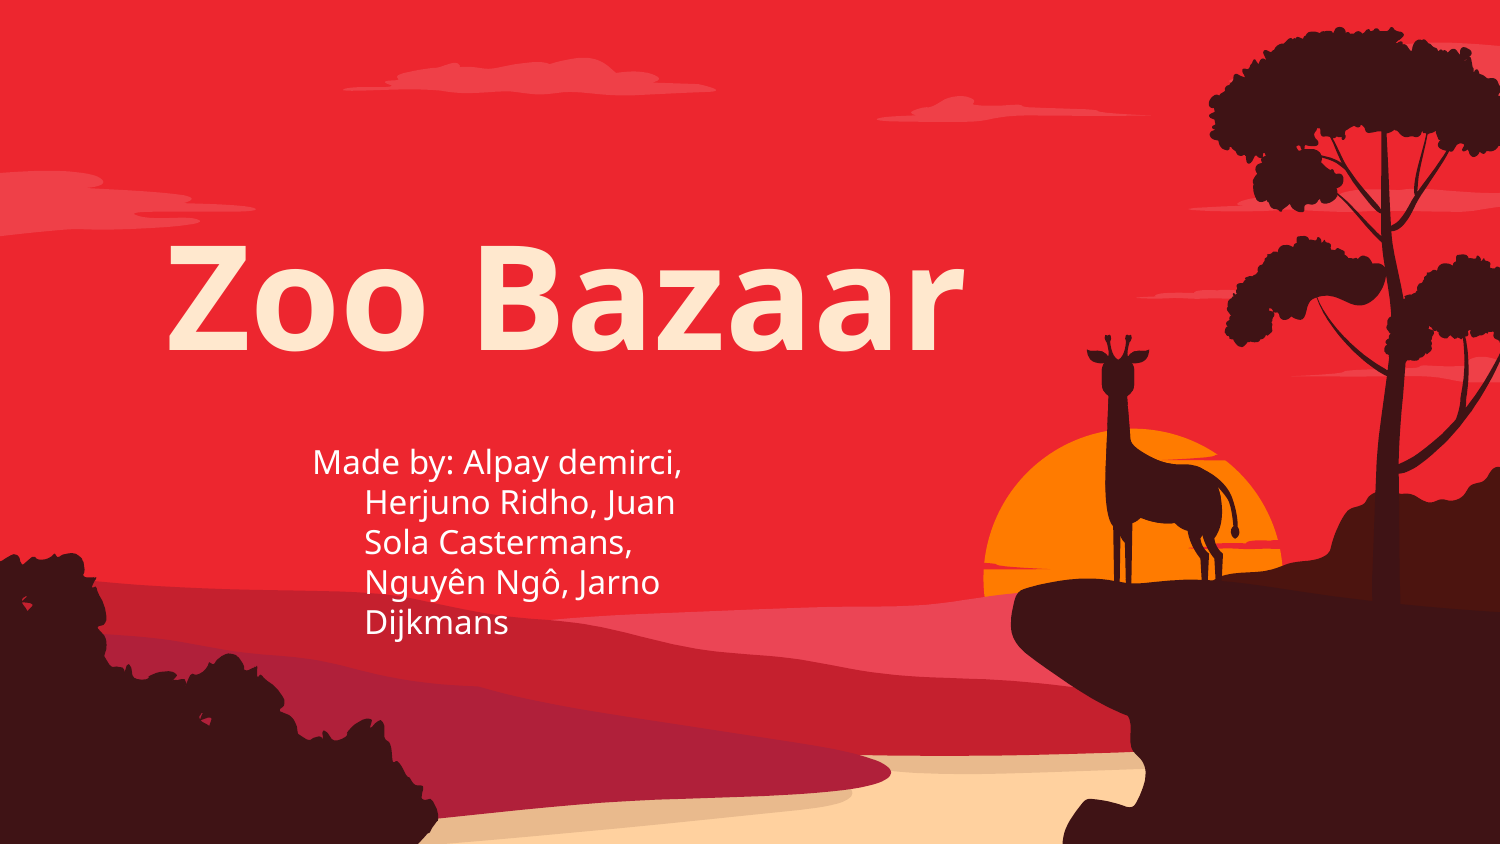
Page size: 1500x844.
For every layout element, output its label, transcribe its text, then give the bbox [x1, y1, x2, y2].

text_box [1407, 43, 1413, 50]
title Zoo Bazaar [151, 130, 1103, 498]
text_box [1208, 26, 1500, 465]
text_box [1429, 42, 1500, 85]
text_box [963, 466, 1500, 844]
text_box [1086, 334, 1240, 586]
subtitle Made by: Alpay demirci, Herjuno Ridho, Juan Sola Castermans, Nguyên Ngô, Jarno Dijkmans [274, 456, 715, 627]
